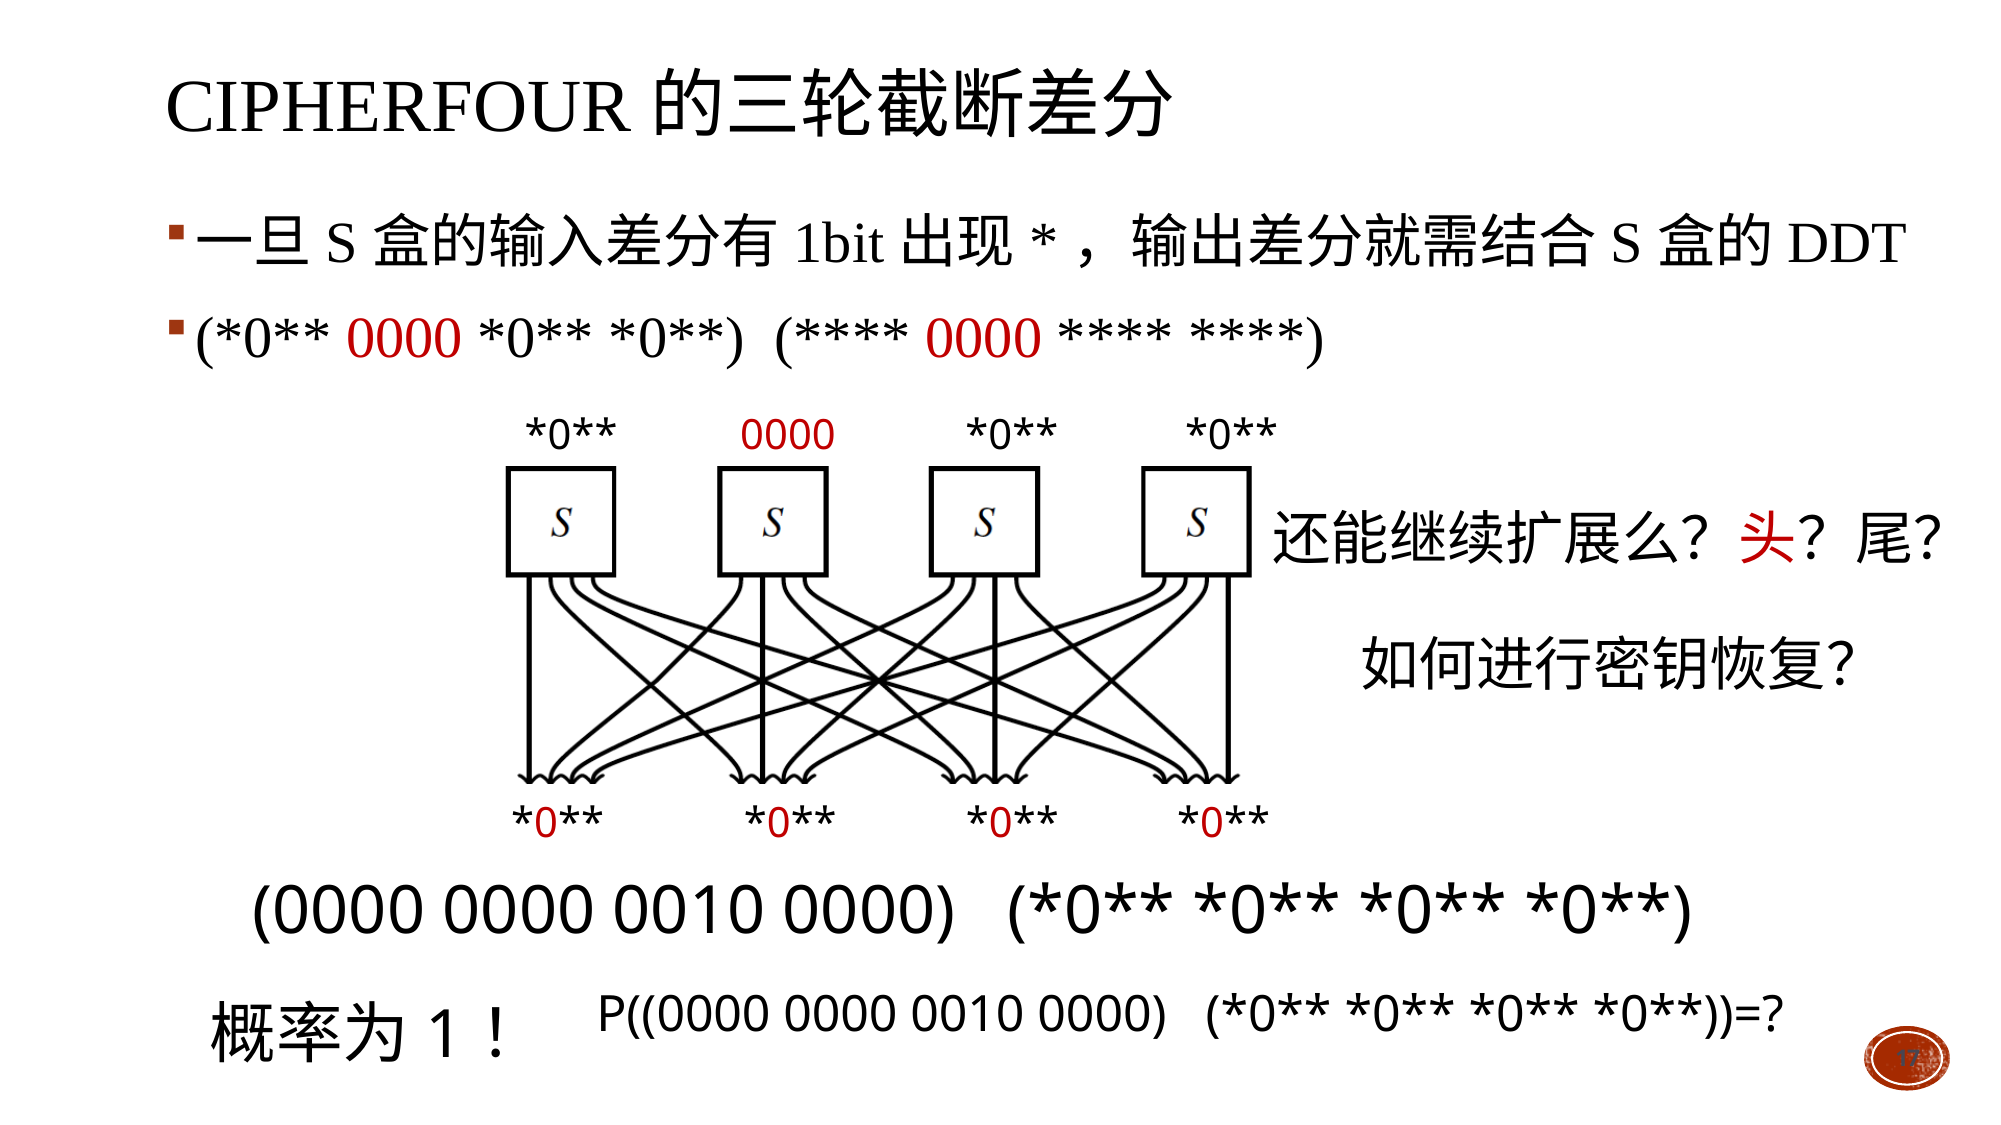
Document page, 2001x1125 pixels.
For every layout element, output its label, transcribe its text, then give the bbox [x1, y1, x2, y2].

text_box 如何进行密钥恢复？ [1345, 619, 1900, 705]
picture [419, 466, 1314, 787]
text_box 概率为1！ [194, 983, 562, 1078]
text_box 还能继续扩展么？头？尾？ [1316, 493, 1987, 579]
text_box *0** 0000 *0** *0** [509, 400, 1396, 466]
text_box *0** *0** *0** *0** [496, 788, 1383, 854]
slide_number 17 [1855, 1028, 1961, 1089]
title Cipherfour的三轮截断差分 [150, 30, 1850, 184]
